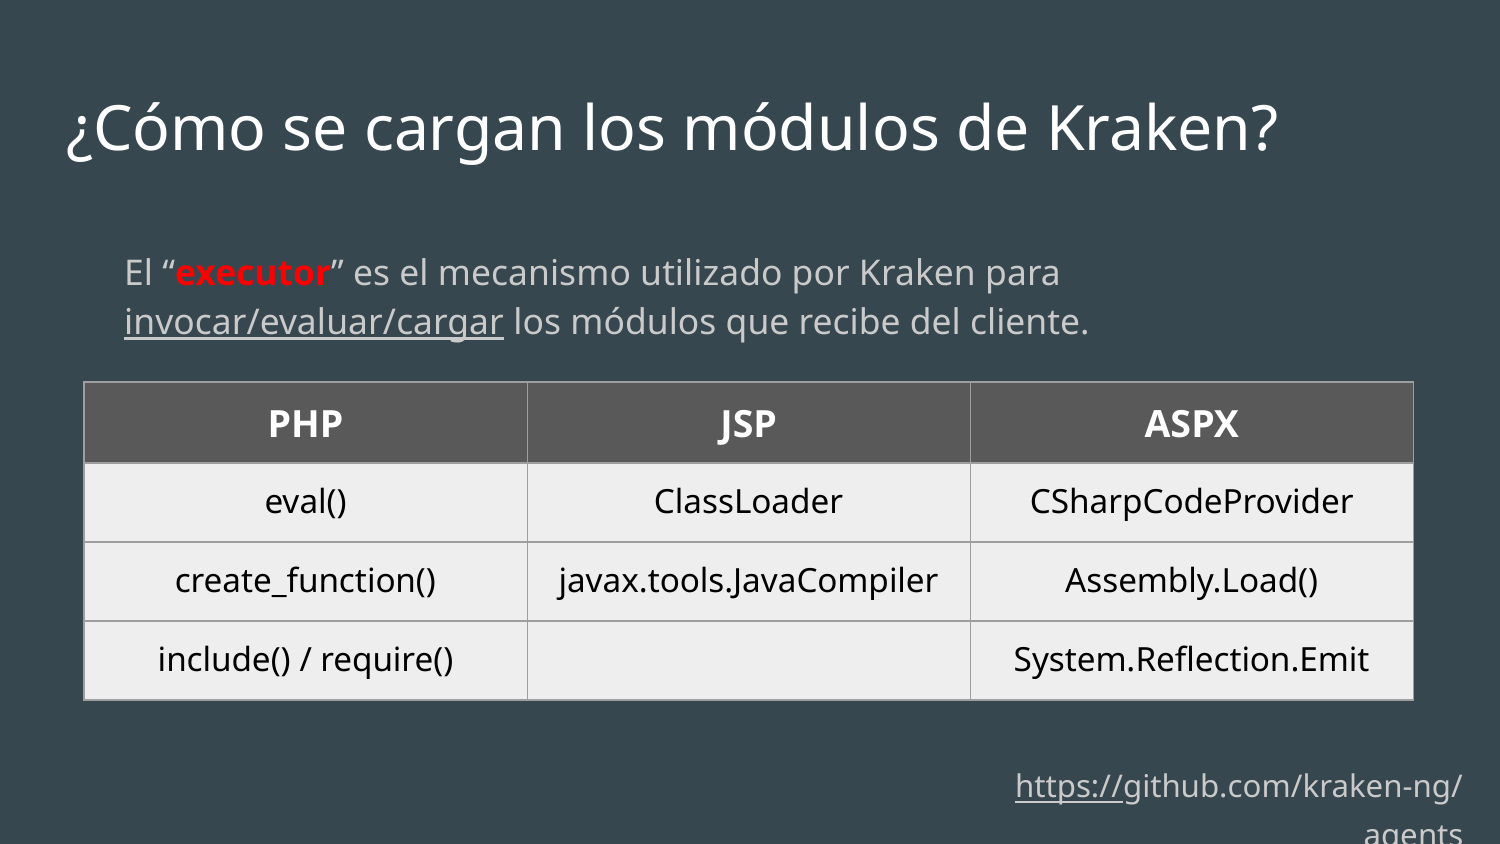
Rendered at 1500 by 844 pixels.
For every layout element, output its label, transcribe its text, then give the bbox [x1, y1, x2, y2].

table_header PHP [85, 383, 527, 462]
list https://github.com/kraken-ng/agents [970, 745, 1479, 820]
table_cell eval() [85, 464, 527, 541]
list El “executor” es el mecanismo utilizado por Kraken para invocar/evaluar/cargar los módulos que recibe del cliente. [109, 228, 1365, 376]
table_cell [528, 622, 970, 699]
table_header ASPX [971, 383, 1413, 462]
title ¿Cómo se cargan los módulos de Kraken? [51, 72, 1449, 167]
table_cell Assembly.Load() [971, 543, 1413, 620]
table_header JSP [528, 383, 970, 462]
table_cell CSharpCodeProvider [971, 464, 1413, 541]
table_cell javax.tools.JavaCompiler [528, 543, 970, 620]
table_cell ClassLoader [528, 464, 970, 541]
table_cell System.Reflection.Emit [971, 622, 1413, 699]
table_cell create_function() [85, 543, 527, 620]
table_cell include() / require() [85, 622, 527, 699]
